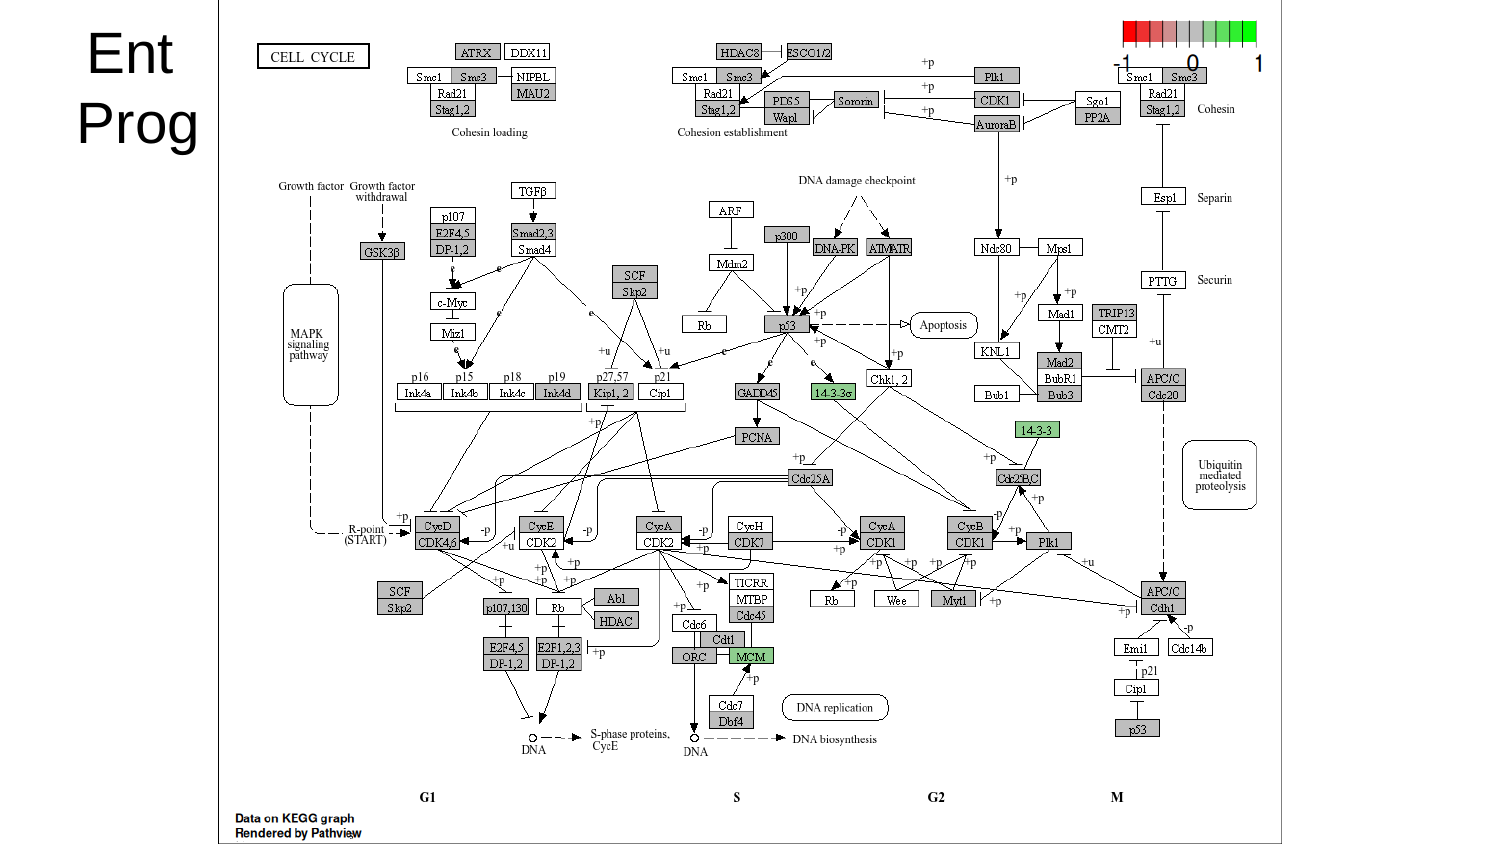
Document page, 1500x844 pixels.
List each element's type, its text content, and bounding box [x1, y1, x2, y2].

picture [218, 0, 1282, 844]
title Ent Prog [0, 0, 216, 232]
